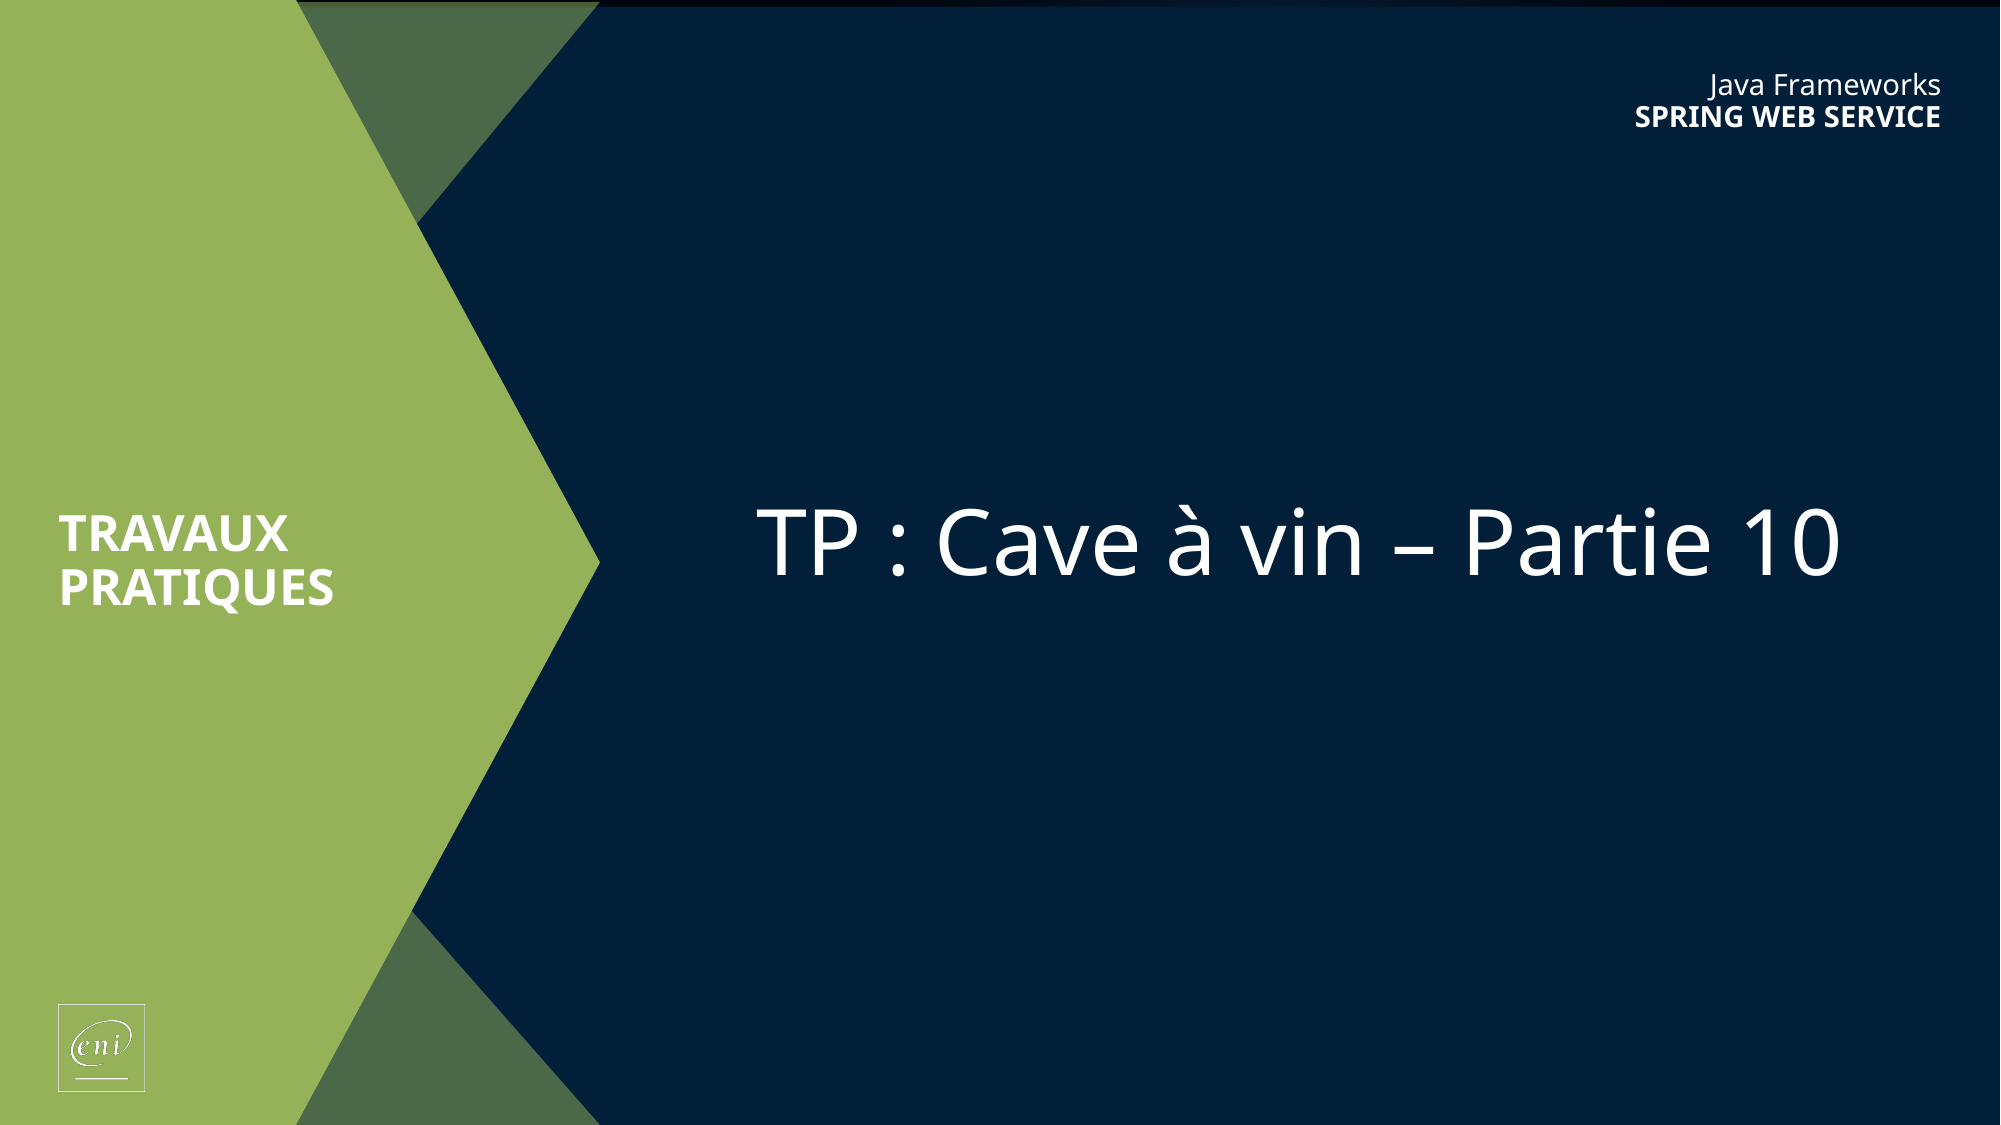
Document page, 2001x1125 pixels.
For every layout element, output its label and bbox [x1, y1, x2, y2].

text_box [0, 0, 600, 1125]
picture [58, 1004, 145, 1092]
picture [600, 0, 2000, 1124]
